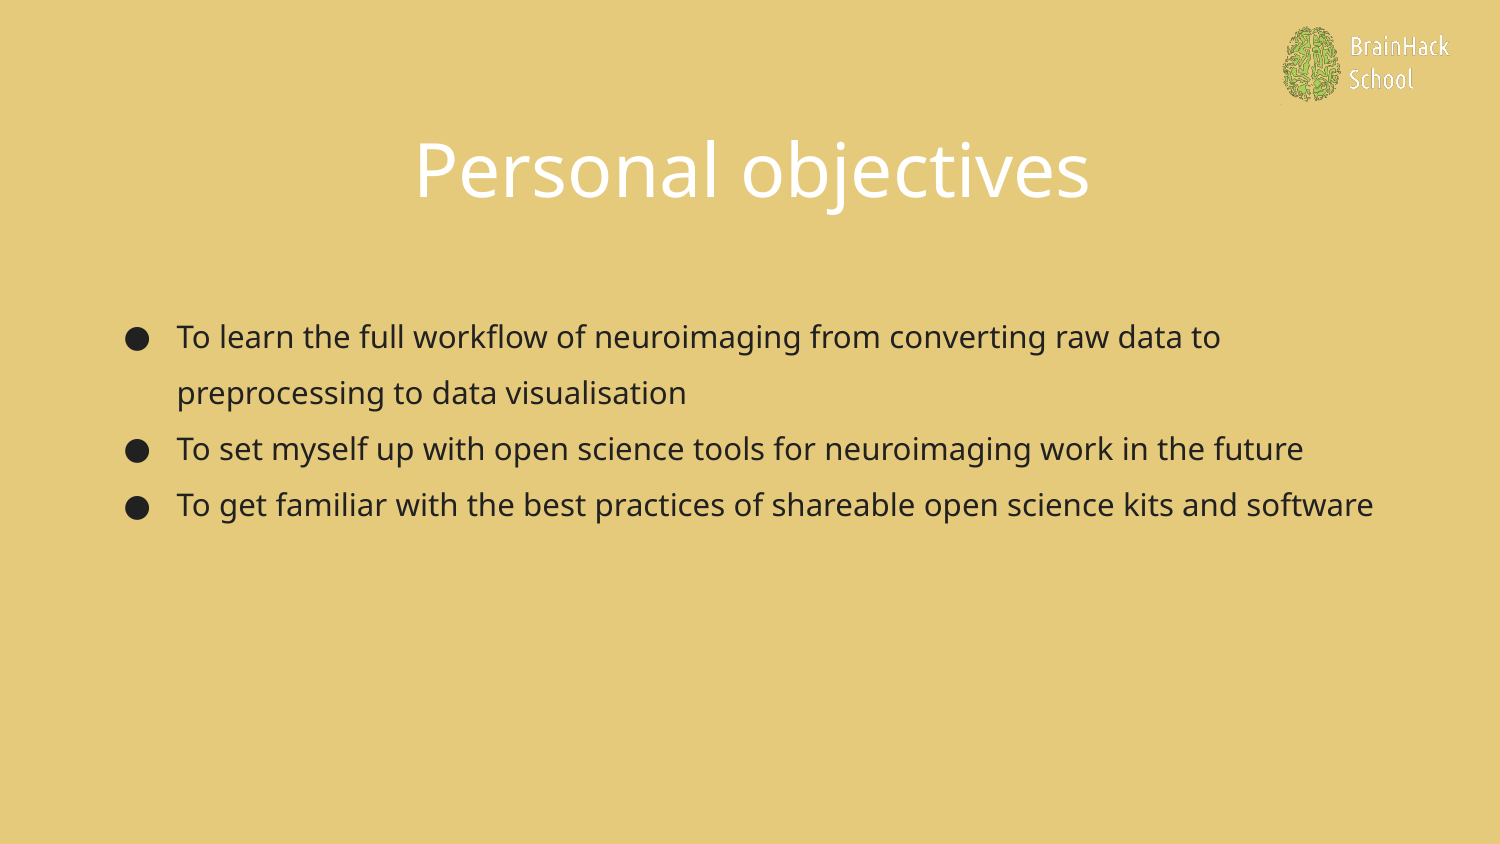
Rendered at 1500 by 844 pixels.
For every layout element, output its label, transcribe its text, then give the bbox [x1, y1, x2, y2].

title Personal objectives [76, 122, 1430, 228]
text_box To learn the full workflow of neuroimaging from converting raw data to preprocessing to data visualisation To set myself up with open science tools for neuroimaging work in the future To get familiar with the best practices of shareable open science kits and software [86, 283, 1422, 581]
picture [1280, 21, 1488, 106]
